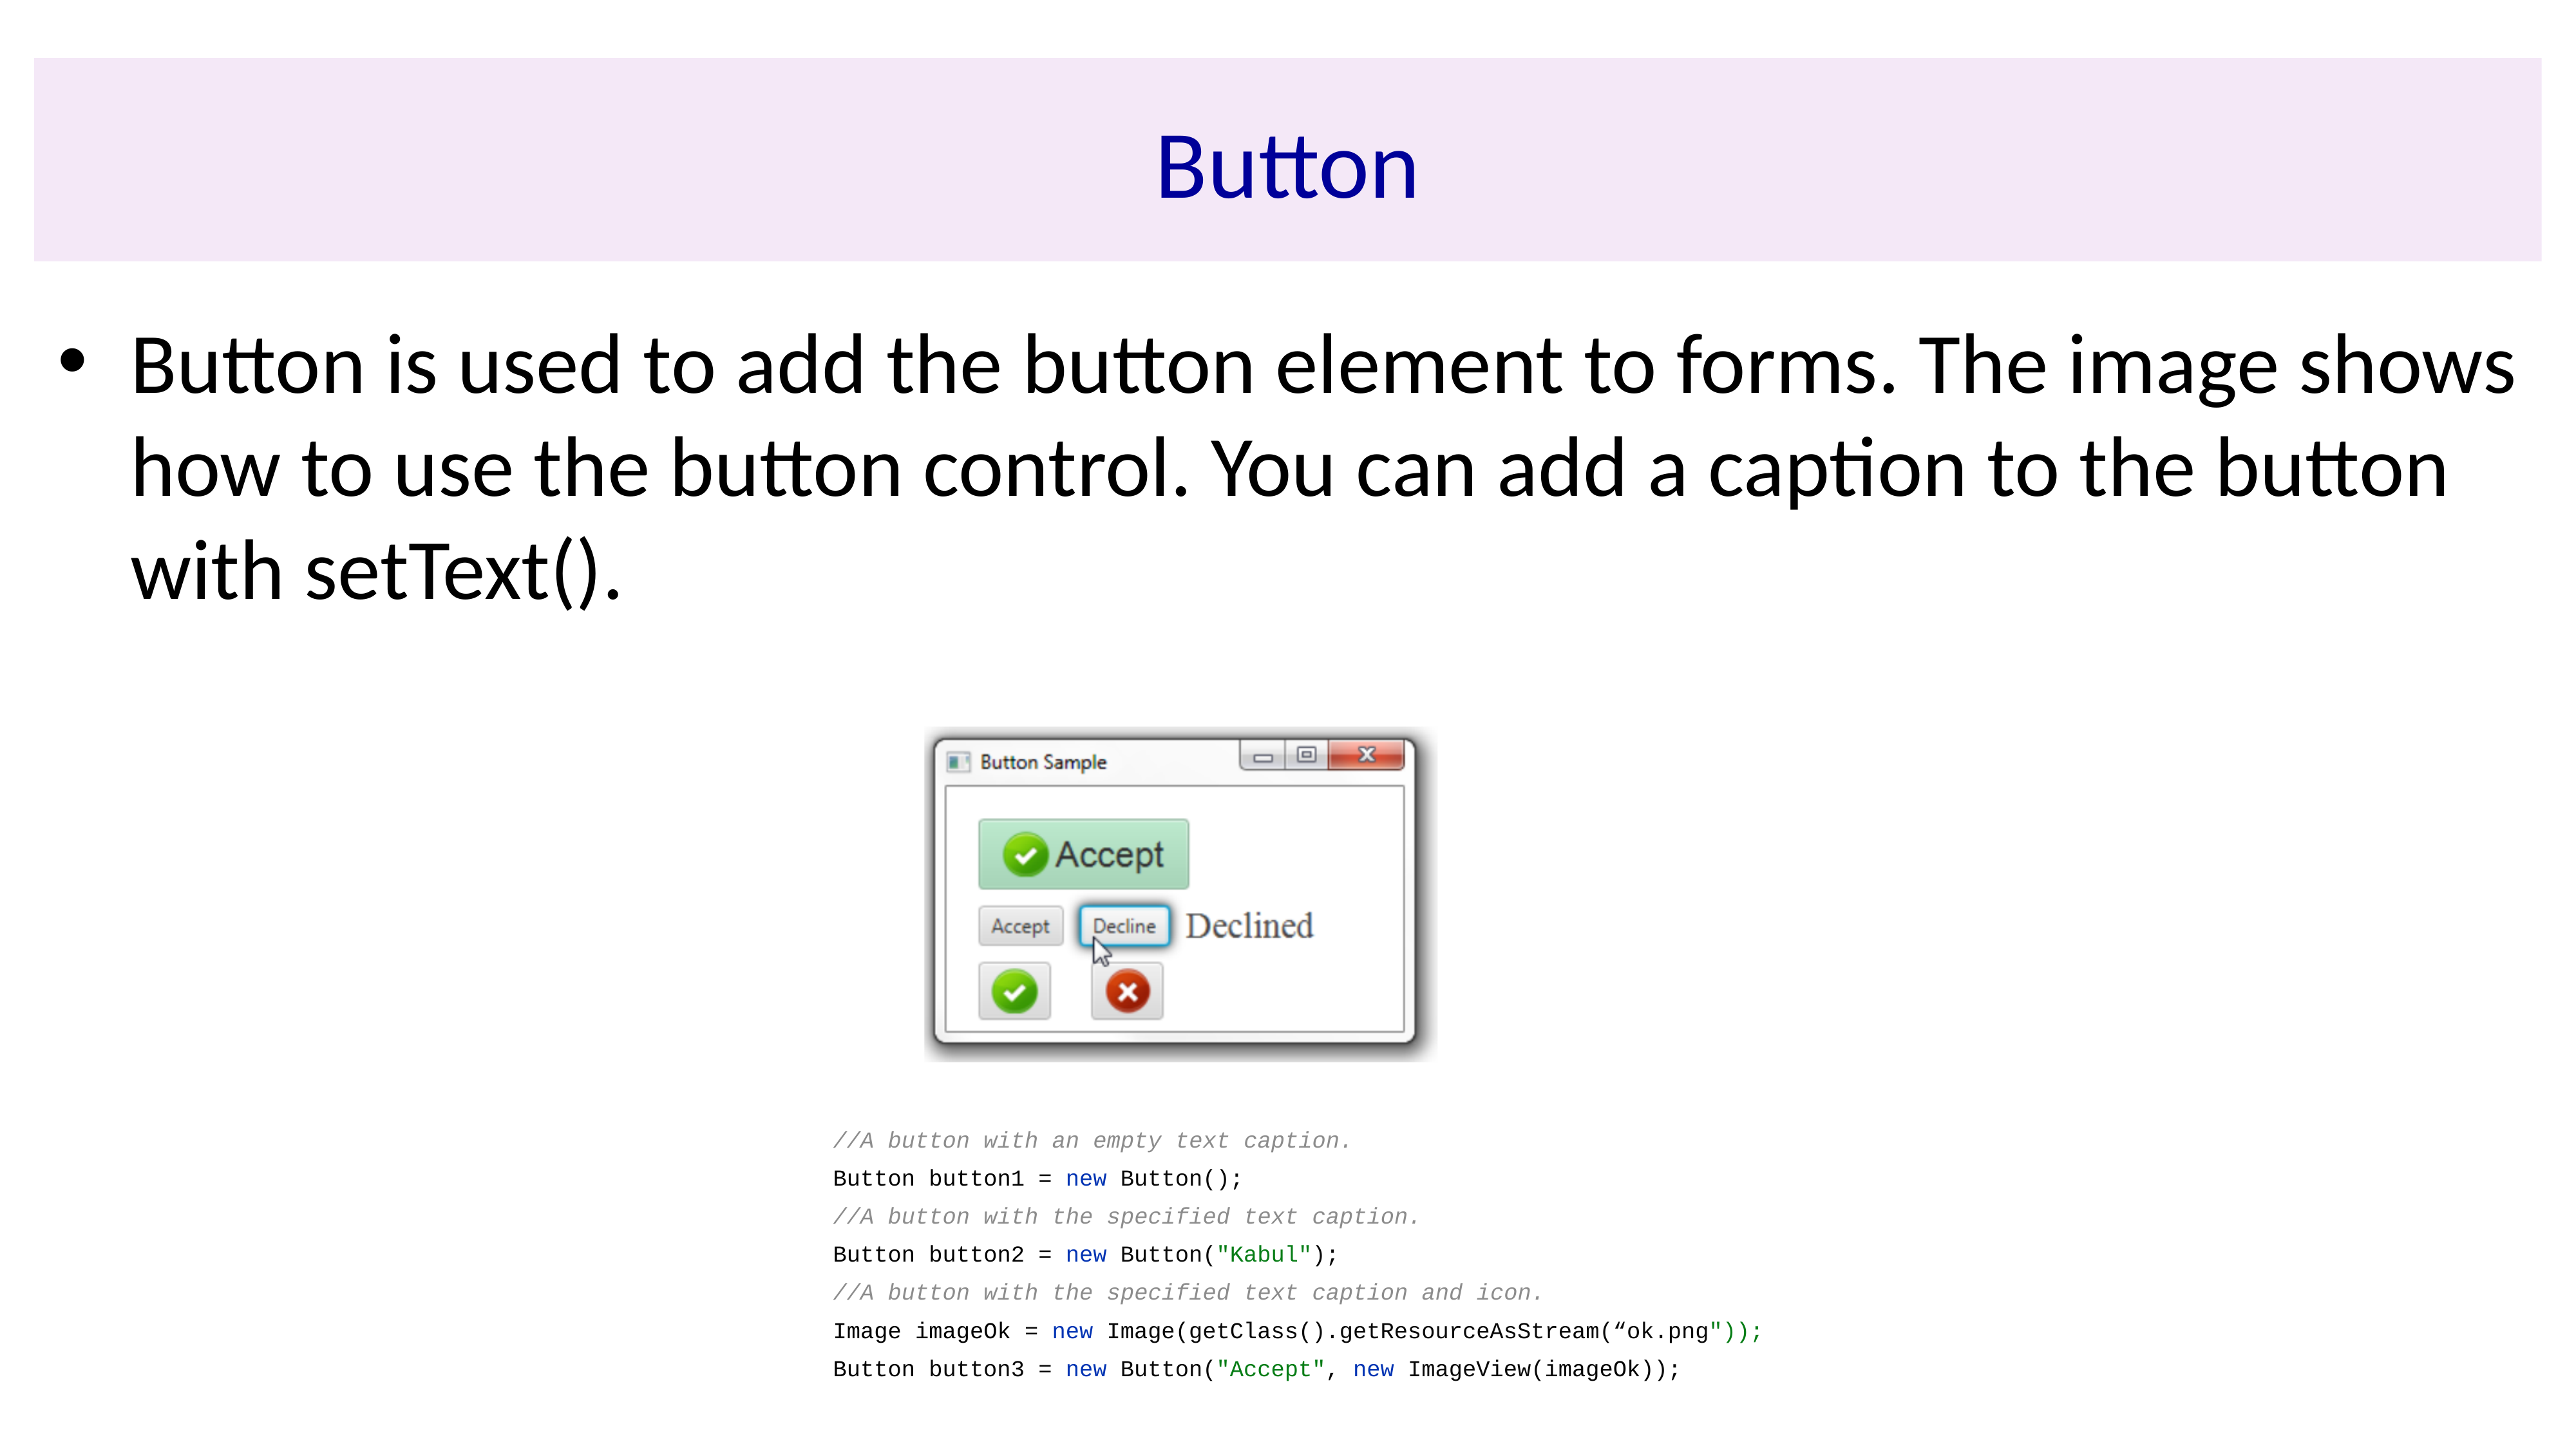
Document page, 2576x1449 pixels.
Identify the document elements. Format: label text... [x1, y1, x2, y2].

picture [867, 700, 1482, 1107]
title Button [34, 58, 2542, 261]
text_box //A button with an empty text caption. Button button1 = new Button(); //A button with the specified text caption. Button button2 = new Button("Kabul"); //A button with the specified text caption and icon. Image imageOk = new Image(getClass().getResourceAsStream(“ok.png")); Button button3 = new Button("Accept", new ImageView(imageOk)); [833, 1124, 2112, 1425]
list Button is used to add the button element to forms. The image shows how to use the button control. You can add a caption to the button with setText(). [48, 298, 2539, 1409]
